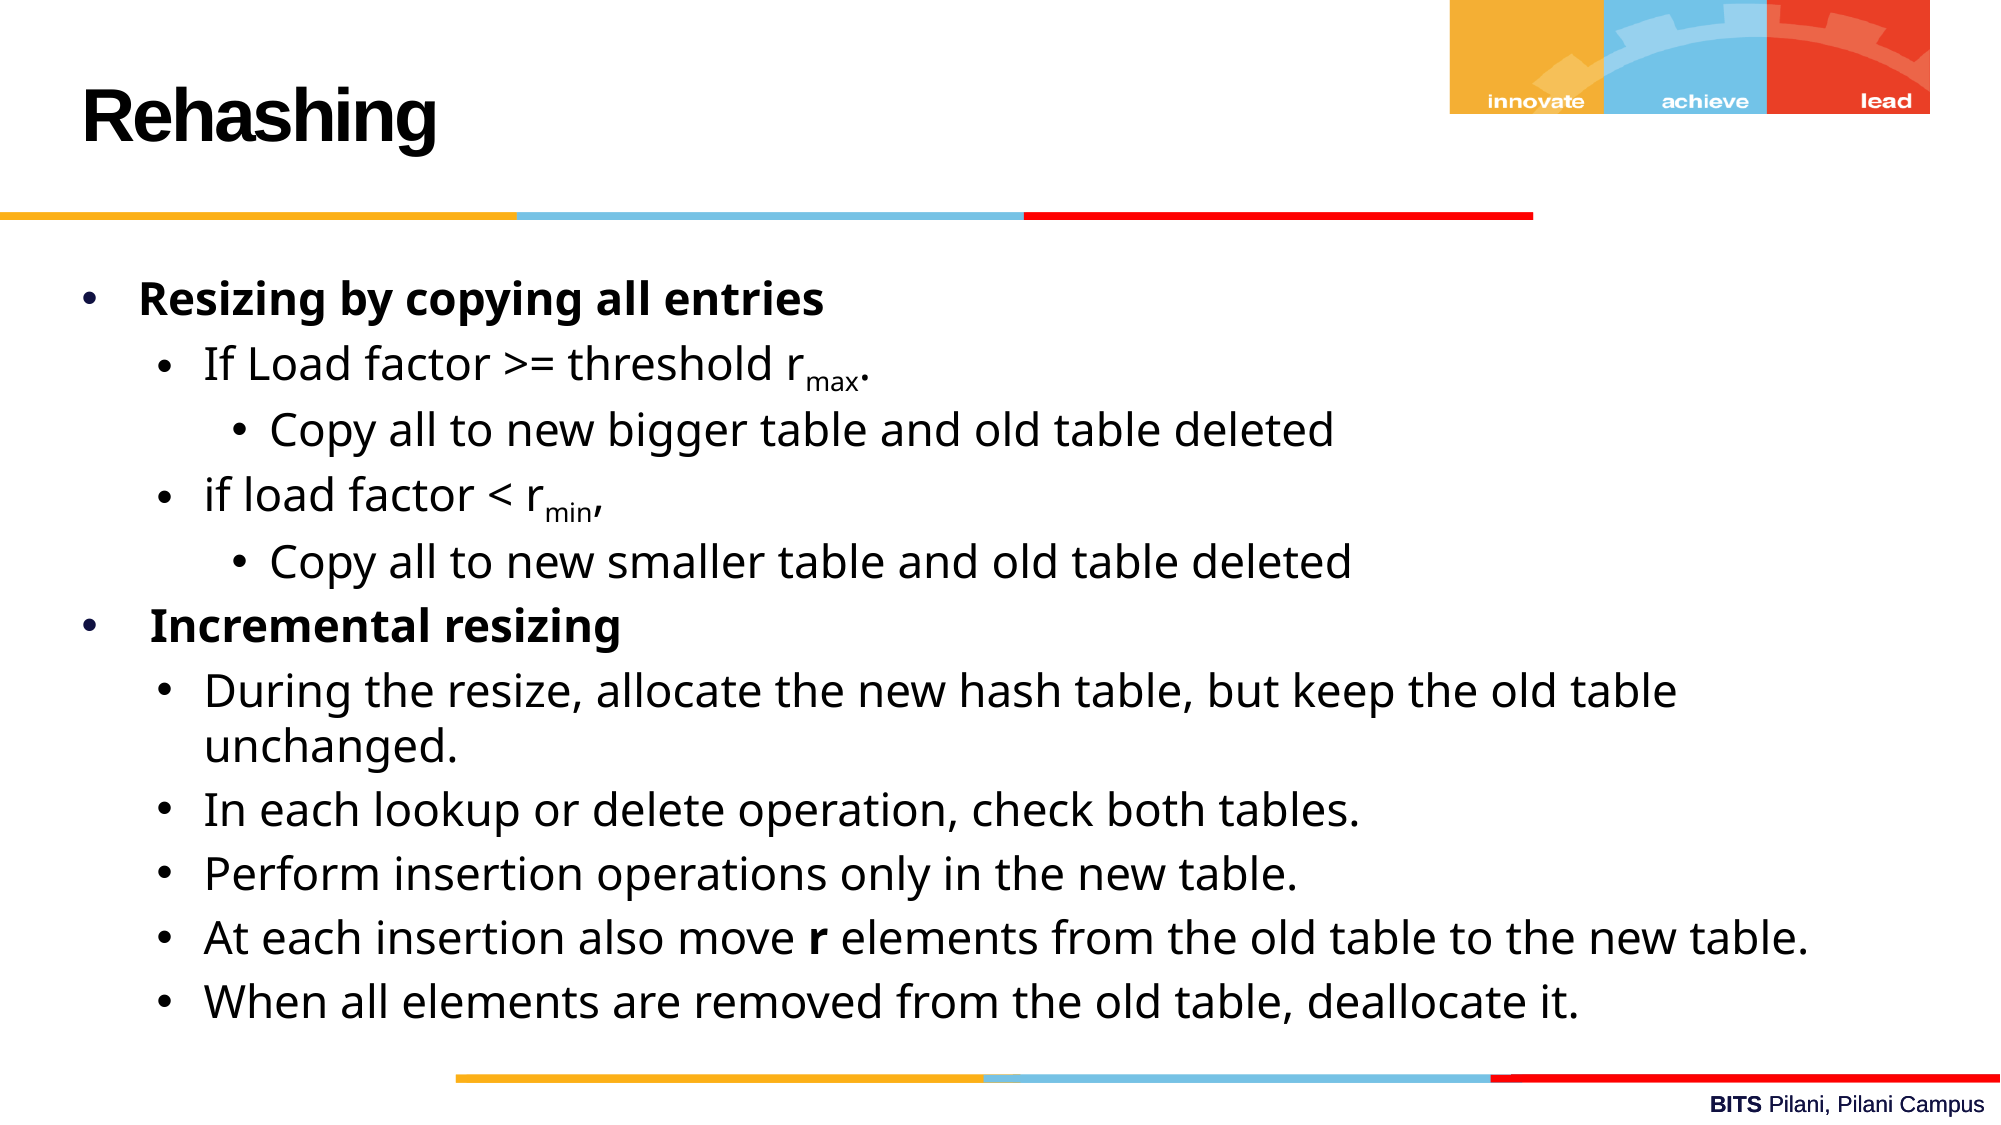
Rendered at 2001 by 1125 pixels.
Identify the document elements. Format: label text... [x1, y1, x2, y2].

list Resizing by copying all entries If Load factor >= threshold rmax. Copy all to new bigger table and old table deleted if load factor < rmin, Copy all to new smaller table and old table deleted Incremental resizing During the resize, allocate the new hash table, but keep the old table unchanged. In each lookup or delete operation, check both tables. Perform insertion operations only in the new table. At each insertion also move r elements from the old table to the new table. When all elements are removed from the old table, deallocate it. [66, 262, 1867, 1005]
picture [1449, 0, 1930, 114]
list Rehashing [66, 24, 1450, 213]
